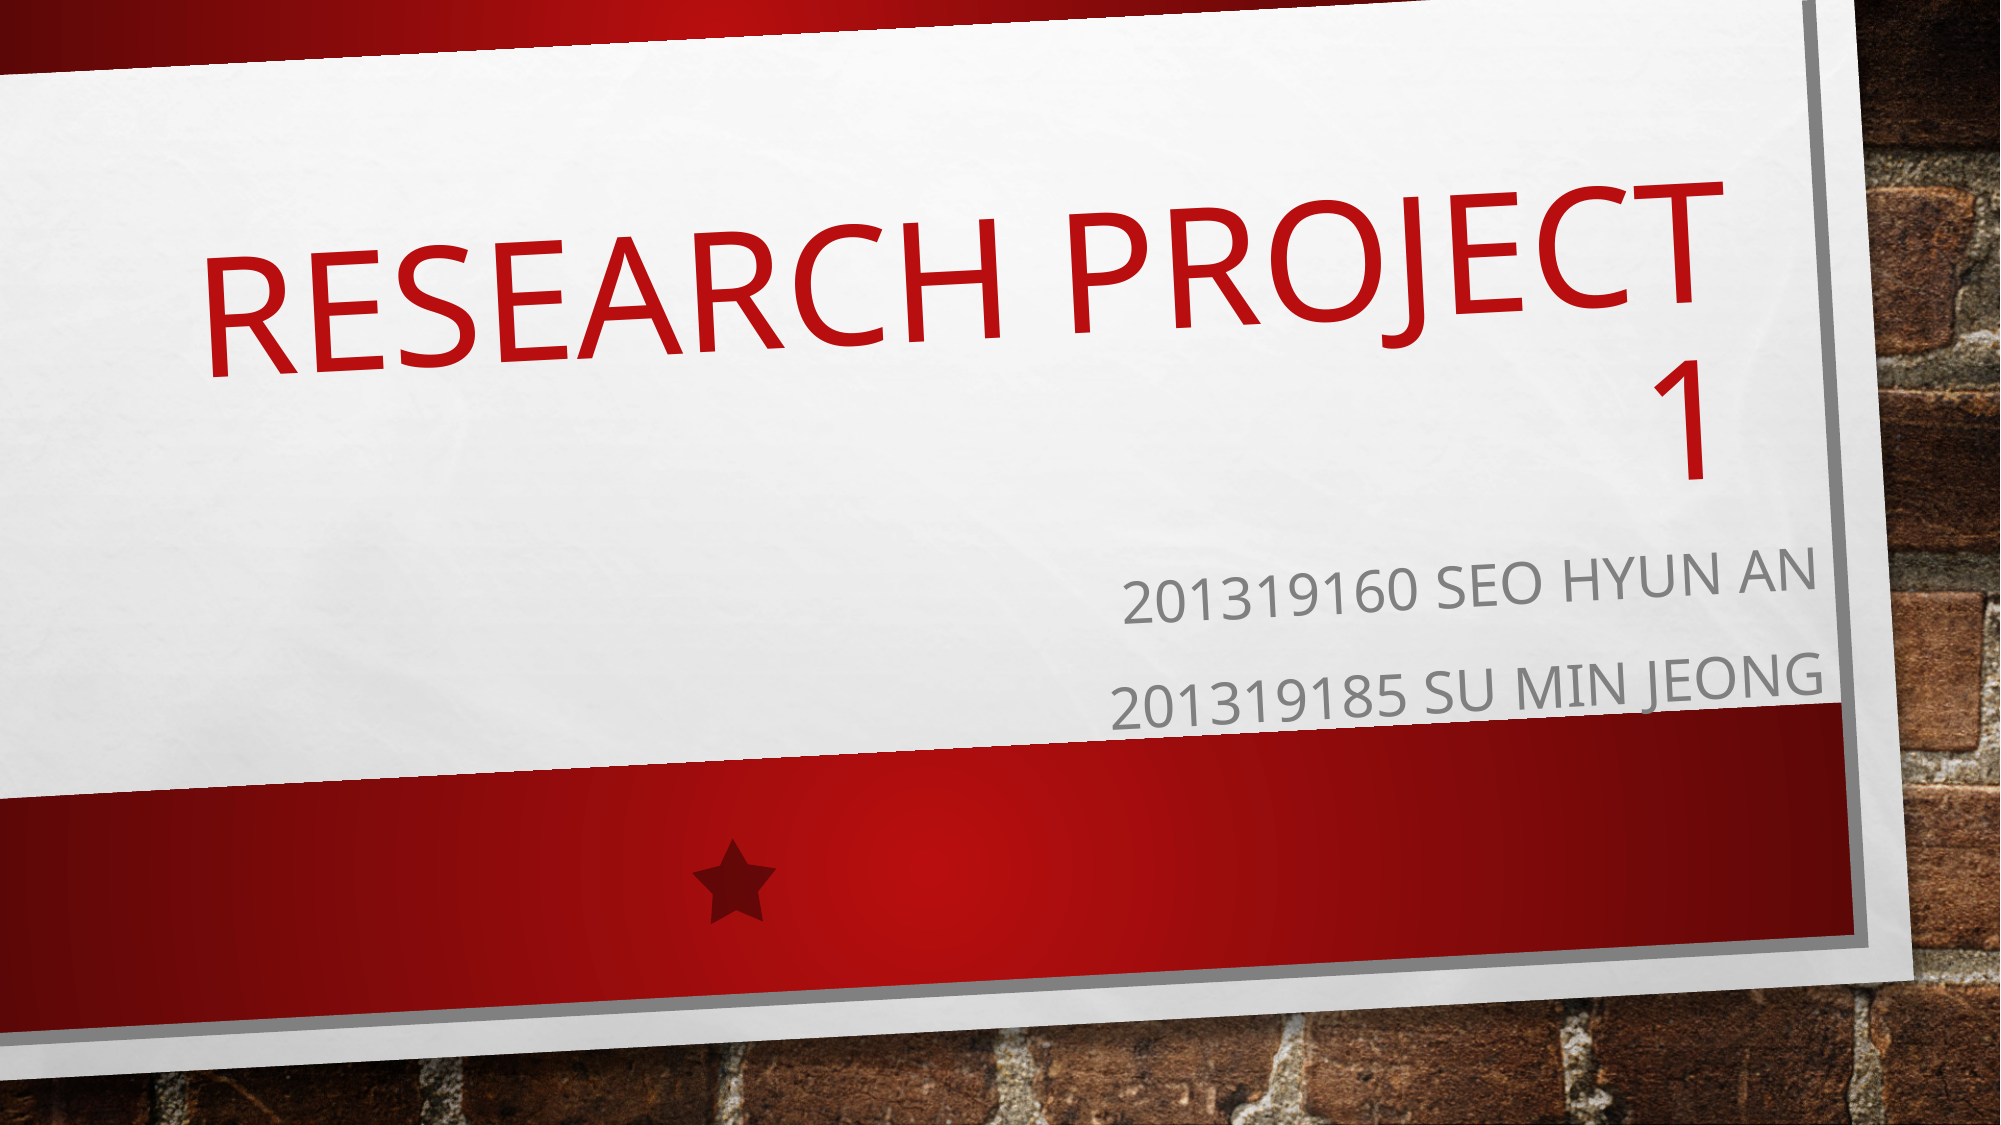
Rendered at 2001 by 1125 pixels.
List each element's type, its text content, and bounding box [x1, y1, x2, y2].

subtitle 201319160 Seo hyun An 201319185 Su min jeong [233, 507, 1843, 789]
picture [0, 0, 2000, 1125]
title Research Project 1 [135, 67, 1757, 605]
